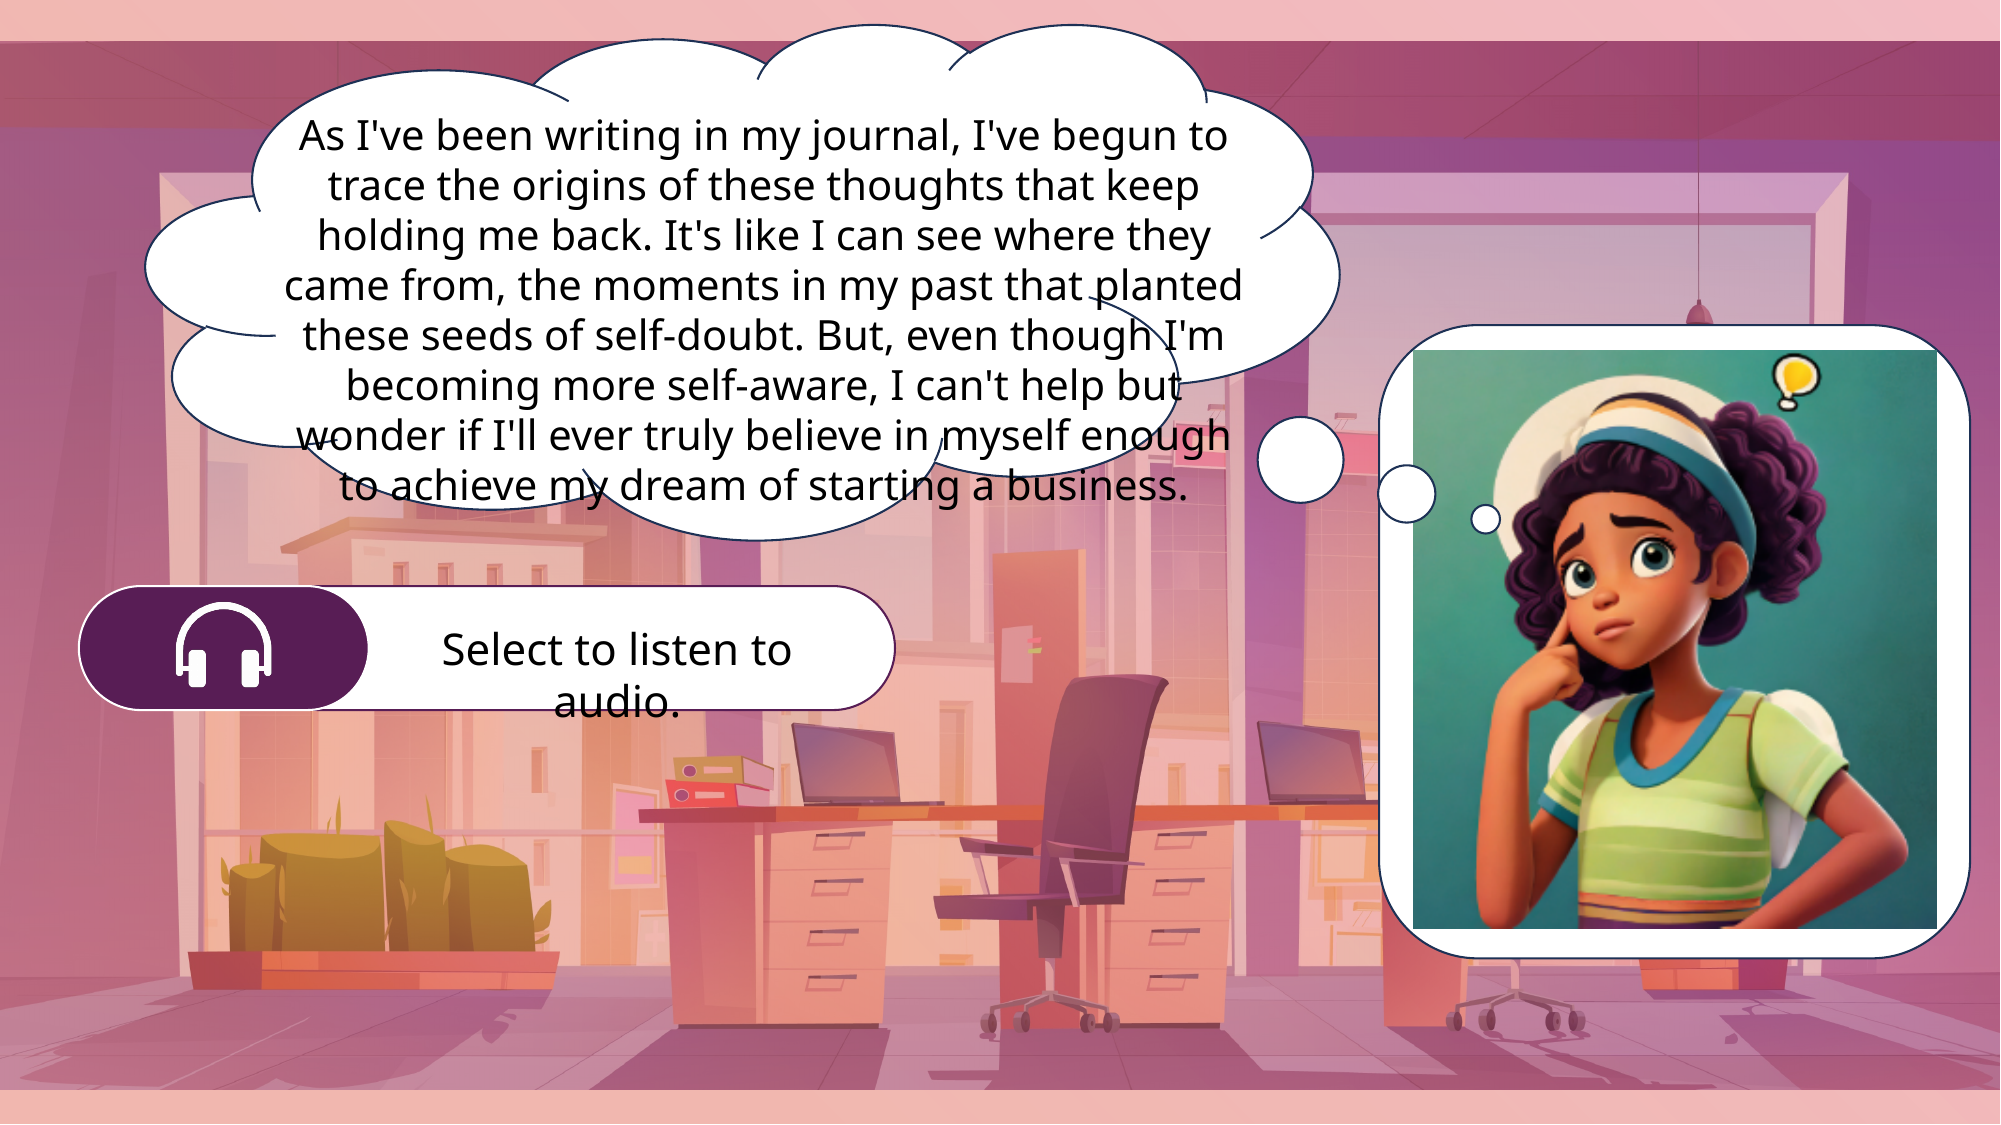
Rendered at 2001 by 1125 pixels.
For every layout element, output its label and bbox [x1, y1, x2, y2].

text_box [0, 0, 2000, 1124]
